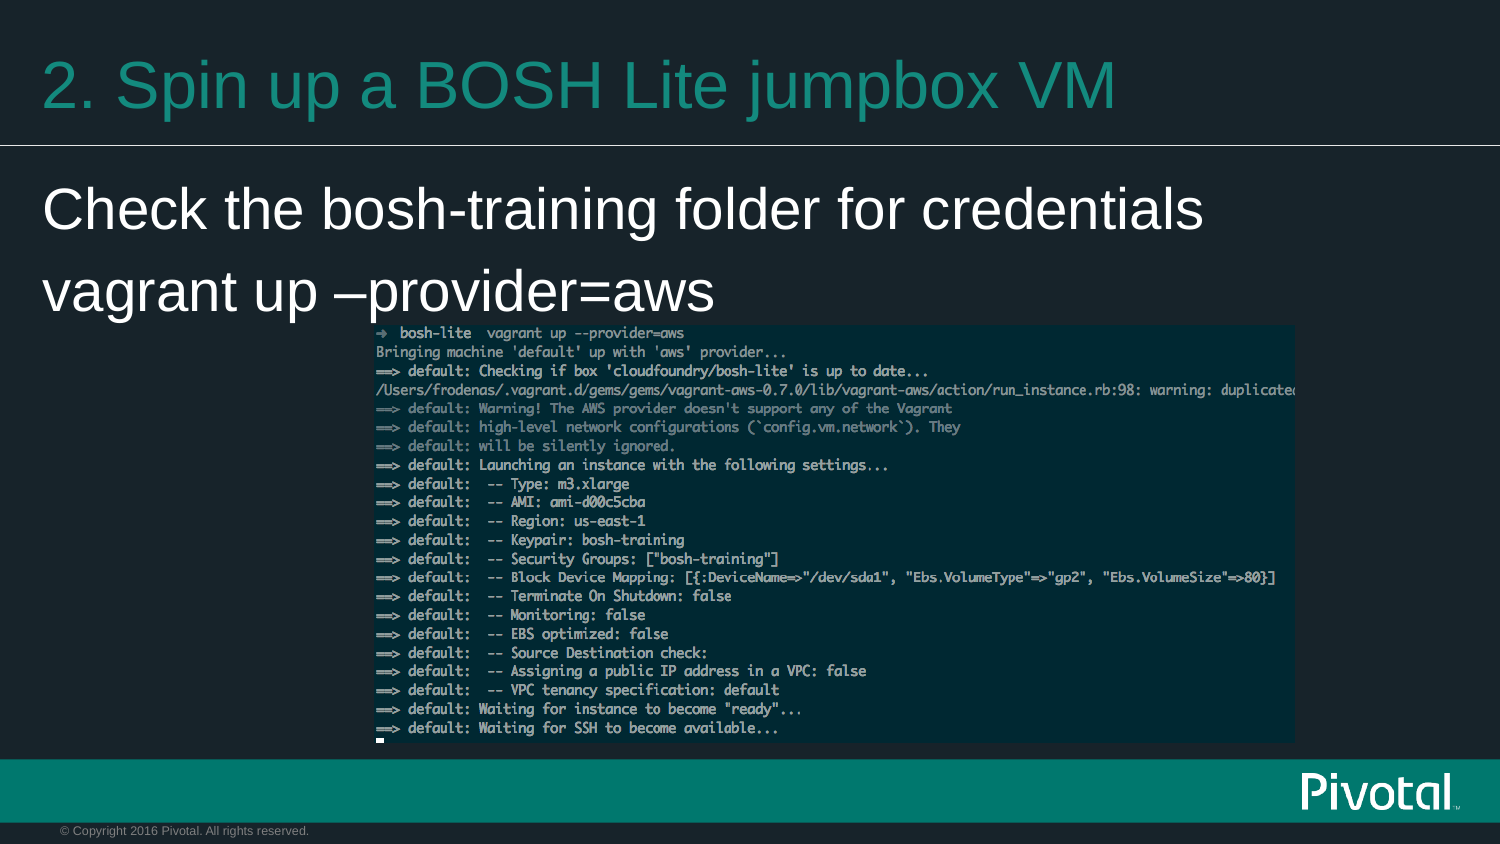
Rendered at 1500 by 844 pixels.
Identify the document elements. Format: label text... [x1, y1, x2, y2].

picture [828, 667, 833, 675]
picture [426, 498, 431, 506]
picture [568, 591, 573, 600]
picture [513, 685, 522, 694]
picture [741, 686, 746, 694]
picture [442, 388, 449, 394]
picture [457, 629, 462, 638]
picture [910, 388, 924, 394]
picture [426, 667, 431, 675]
picture [607, 723, 612, 732]
picture [587, 723, 596, 732]
picture [946, 404, 951, 412]
picture [938, 421, 943, 431]
picture [1121, 386, 1128, 393]
picture [564, 407, 573, 412]
picture [715, 365, 719, 375]
picture [536, 348, 541, 356]
picture [607, 460, 612, 469]
picture [480, 404, 489, 412]
picture [1302, 773, 1460, 810]
picture [457, 516, 462, 525]
picture [426, 536, 431, 544]
picture [623, 648, 628, 657]
picture [426, 649, 431, 657]
picture [544, 705, 549, 713]
picture [680, 553, 687, 564]
picture [457, 441, 462, 450]
picture [609, 688, 616, 697]
picture [670, 459, 679, 469]
picture [426, 724, 431, 732]
picture [512, 497, 526, 506]
picture [585, 498, 593, 506]
picture [753, 573, 758, 581]
picture [602, 498, 608, 505]
picture [1224, 384, 1230, 394]
picture [560, 367, 565, 375]
picture [512, 666, 517, 675]
picture [793, 666, 800, 675]
picture [457, 535, 462, 544]
picture [820, 460, 825, 469]
picture [623, 535, 628, 544]
picture [457, 328, 462, 337]
picture [702, 554, 707, 563]
picture [735, 365, 742, 376]
picture [560, 385, 565, 394]
title 2. Spin up a BOSH Lite jumpbox VM [26, 52, 1461, 113]
picture [626, 576, 631, 584]
picture [860, 422, 875, 431]
picture [828, 460, 833, 469]
picture [665, 350, 679, 356]
picture [694, 459, 703, 469]
picture [614, 350, 621, 356]
picture [544, 685, 549, 694]
picture [457, 554, 462, 563]
picture [914, 573, 919, 581]
picture [736, 388, 750, 394]
picture [426, 367, 431, 375]
picture [448, 350, 457, 356]
picture [773, 685, 778, 694]
picture [457, 497, 462, 506]
picture [556, 726, 565, 732]
picture [548, 632, 553, 641]
picture [560, 554, 568, 563]
picture [694, 369, 702, 375]
picture [698, 707, 711, 713]
picture [426, 517, 431, 525]
picture [760, 407, 766, 415]
picture [852, 366, 857, 375]
picture [694, 592, 699, 600]
picture [702, 422, 707, 431]
picture [863, 572, 872, 581]
picture [420, 327, 427, 338]
picture [457, 610, 462, 619]
picture [434, 386, 439, 394]
picture [544, 610, 549, 619]
picture [560, 629, 565, 638]
picture [591, 648, 596, 657]
picture [413, 403, 423, 412]
picture [631, 630, 636, 638]
picture [601, 534, 608, 545]
picture [426, 461, 431, 469]
picture [555, 500, 566, 506]
picture [878, 365, 883, 375]
picture [973, 576, 987, 581]
picture [556, 707, 565, 713]
picture [1278, 385, 1283, 394]
picture [480, 444, 487, 450]
picture [591, 557, 599, 563]
picture [678, 685, 683, 694]
picture [500, 421, 506, 431]
picture [693, 647, 697, 657]
picture [426, 705, 431, 713]
picture [457, 404, 462, 412]
picture [1250, 573, 1256, 581]
picture [457, 479, 462, 488]
picture [575, 632, 582, 638]
picture [505, 704, 510, 713]
picture [426, 611, 431, 619]
picture [426, 686, 431, 694]
picture [658, 726, 671, 732]
picture [618, 665, 624, 675]
picture [768, 576, 782, 581]
picture [697, 665, 702, 675]
picture [544, 724, 549, 732]
picture [457, 648, 462, 657]
picture [879, 407, 888, 412]
picture [891, 385, 896, 394]
picture [940, 388, 947, 394]
picture [426, 442, 431, 450]
picture [556, 613, 565, 619]
picture [831, 369, 837, 378]
picture [631, 346, 640, 356]
picture [888, 421, 894, 431]
picture [607, 611, 612, 619]
picture [1170, 576, 1184, 581]
picture [789, 423, 794, 431]
picture [954, 385, 959, 394]
picture [528, 594, 542, 600]
picture [1060, 576, 1065, 584]
picture [426, 423, 431, 431]
picture [426, 630, 431, 638]
picture [612, 421, 618, 431]
picture [583, 404, 600, 412]
picture [457, 366, 462, 375]
picture [426, 555, 431, 563]
picture [505, 723, 510, 732]
picture [377, 331, 386, 337]
picture [647, 686, 652, 694]
picture [760, 703, 765, 713]
picture [426, 480, 431, 488]
picture [594, 350, 600, 359]
picture [643, 388, 656, 394]
picture [559, 482, 566, 488]
picture [457, 666, 462, 675]
picture [584, 422, 599, 431]
picture [594, 498, 601, 505]
picture [457, 685, 462, 694]
picture [610, 557, 616, 566]
list Check the bosh-training folder for credentials vagrant up –provider=aws [27, 156, 1461, 272]
picture [457, 422, 462, 431]
picture [1049, 385, 1054, 394]
picture [1005, 388, 1014, 394]
picture [658, 594, 671, 600]
picture [824, 425, 834, 431]
picture [426, 592, 431, 600]
picture [1111, 573, 1116, 581]
picture [457, 460, 462, 469]
picture [773, 366, 778, 375]
picture [733, 404, 738, 412]
picture [727, 722, 734, 732]
picture [457, 591, 462, 600]
picture [647, 704, 652, 713]
picture [457, 704, 462, 713]
picture [934, 407, 943, 412]
picture [639, 591, 644, 600]
picture [568, 347, 573, 356]
picture [891, 366, 896, 375]
picture [599, 704, 604, 713]
picture [1233, 388, 1239, 397]
picture [796, 386, 805, 394]
picture [769, 407, 774, 415]
picture [480, 723, 489, 732]
picture [512, 365, 516, 375]
picture [603, 388, 616, 394]
picture [613, 573, 623, 581]
picture [650, 590, 655, 600]
picture [656, 406, 667, 412]
picture [457, 723, 462, 732]
picture [722, 425, 730, 431]
picture [555, 331, 561, 340]
picture [480, 704, 489, 713]
picture [785, 576, 795, 580]
picture [718, 385, 723, 394]
picture [868, 403, 876, 412]
picture [511, 610, 520, 619]
picture [665, 331, 679, 337]
picture [689, 403, 694, 412]
picture [619, 590, 624, 600]
picture [623, 516, 628, 525]
picture [1151, 388, 1159, 394]
picture [761, 463, 771, 469]
picture [536, 328, 541, 337]
picture [1290, 388, 1296, 395]
